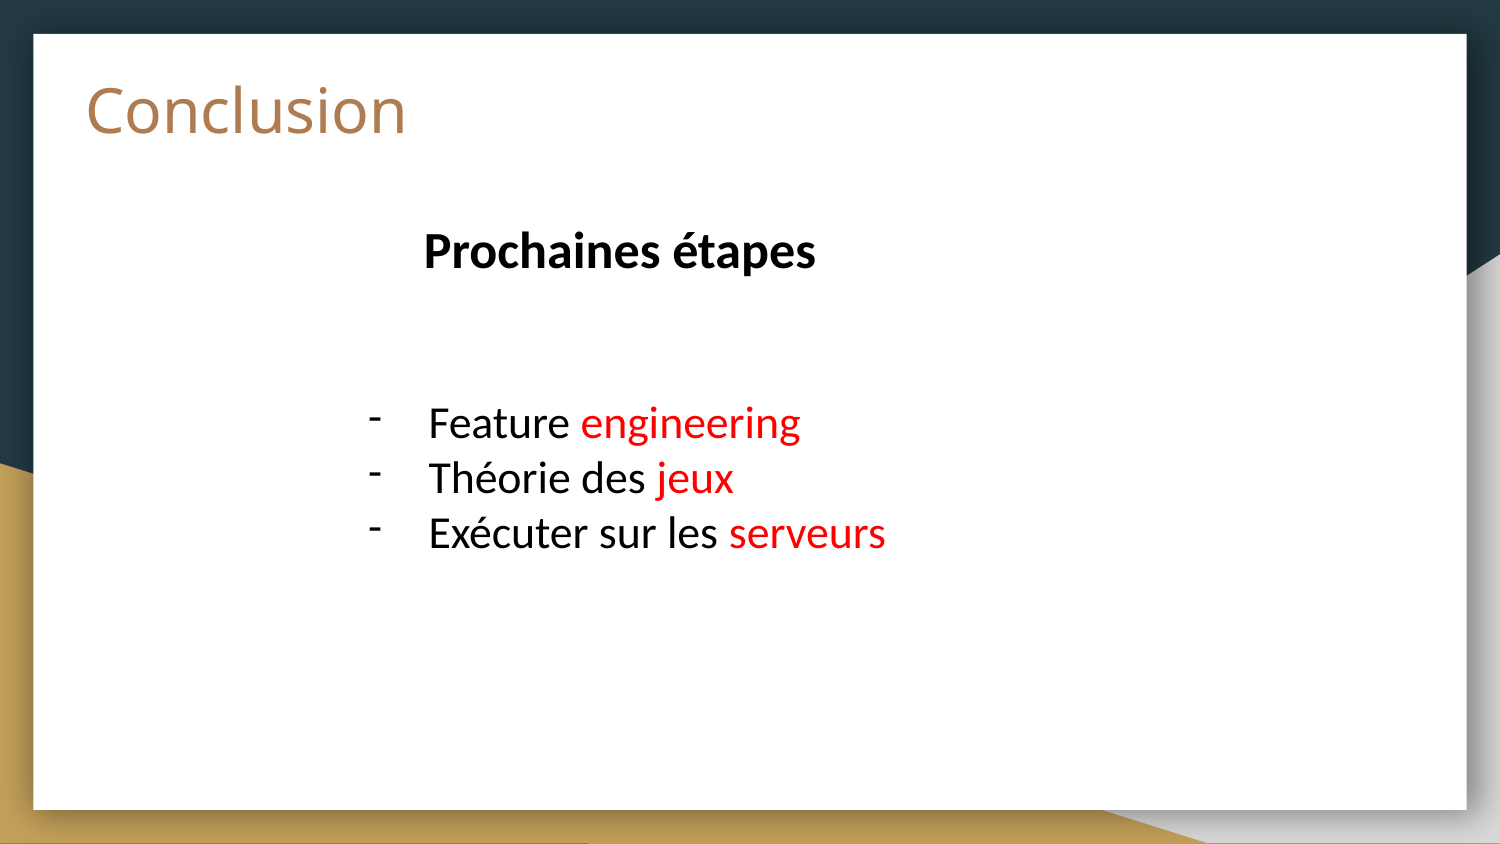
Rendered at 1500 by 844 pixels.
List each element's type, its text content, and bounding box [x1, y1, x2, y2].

title Conclusion [70, 56, 1302, 213]
text_box Prochaines étapes [408, 201, 1002, 294]
text_box Feature engineering Théorie des jeux Exécuter sur les serveurs [338, 378, 932, 574]
